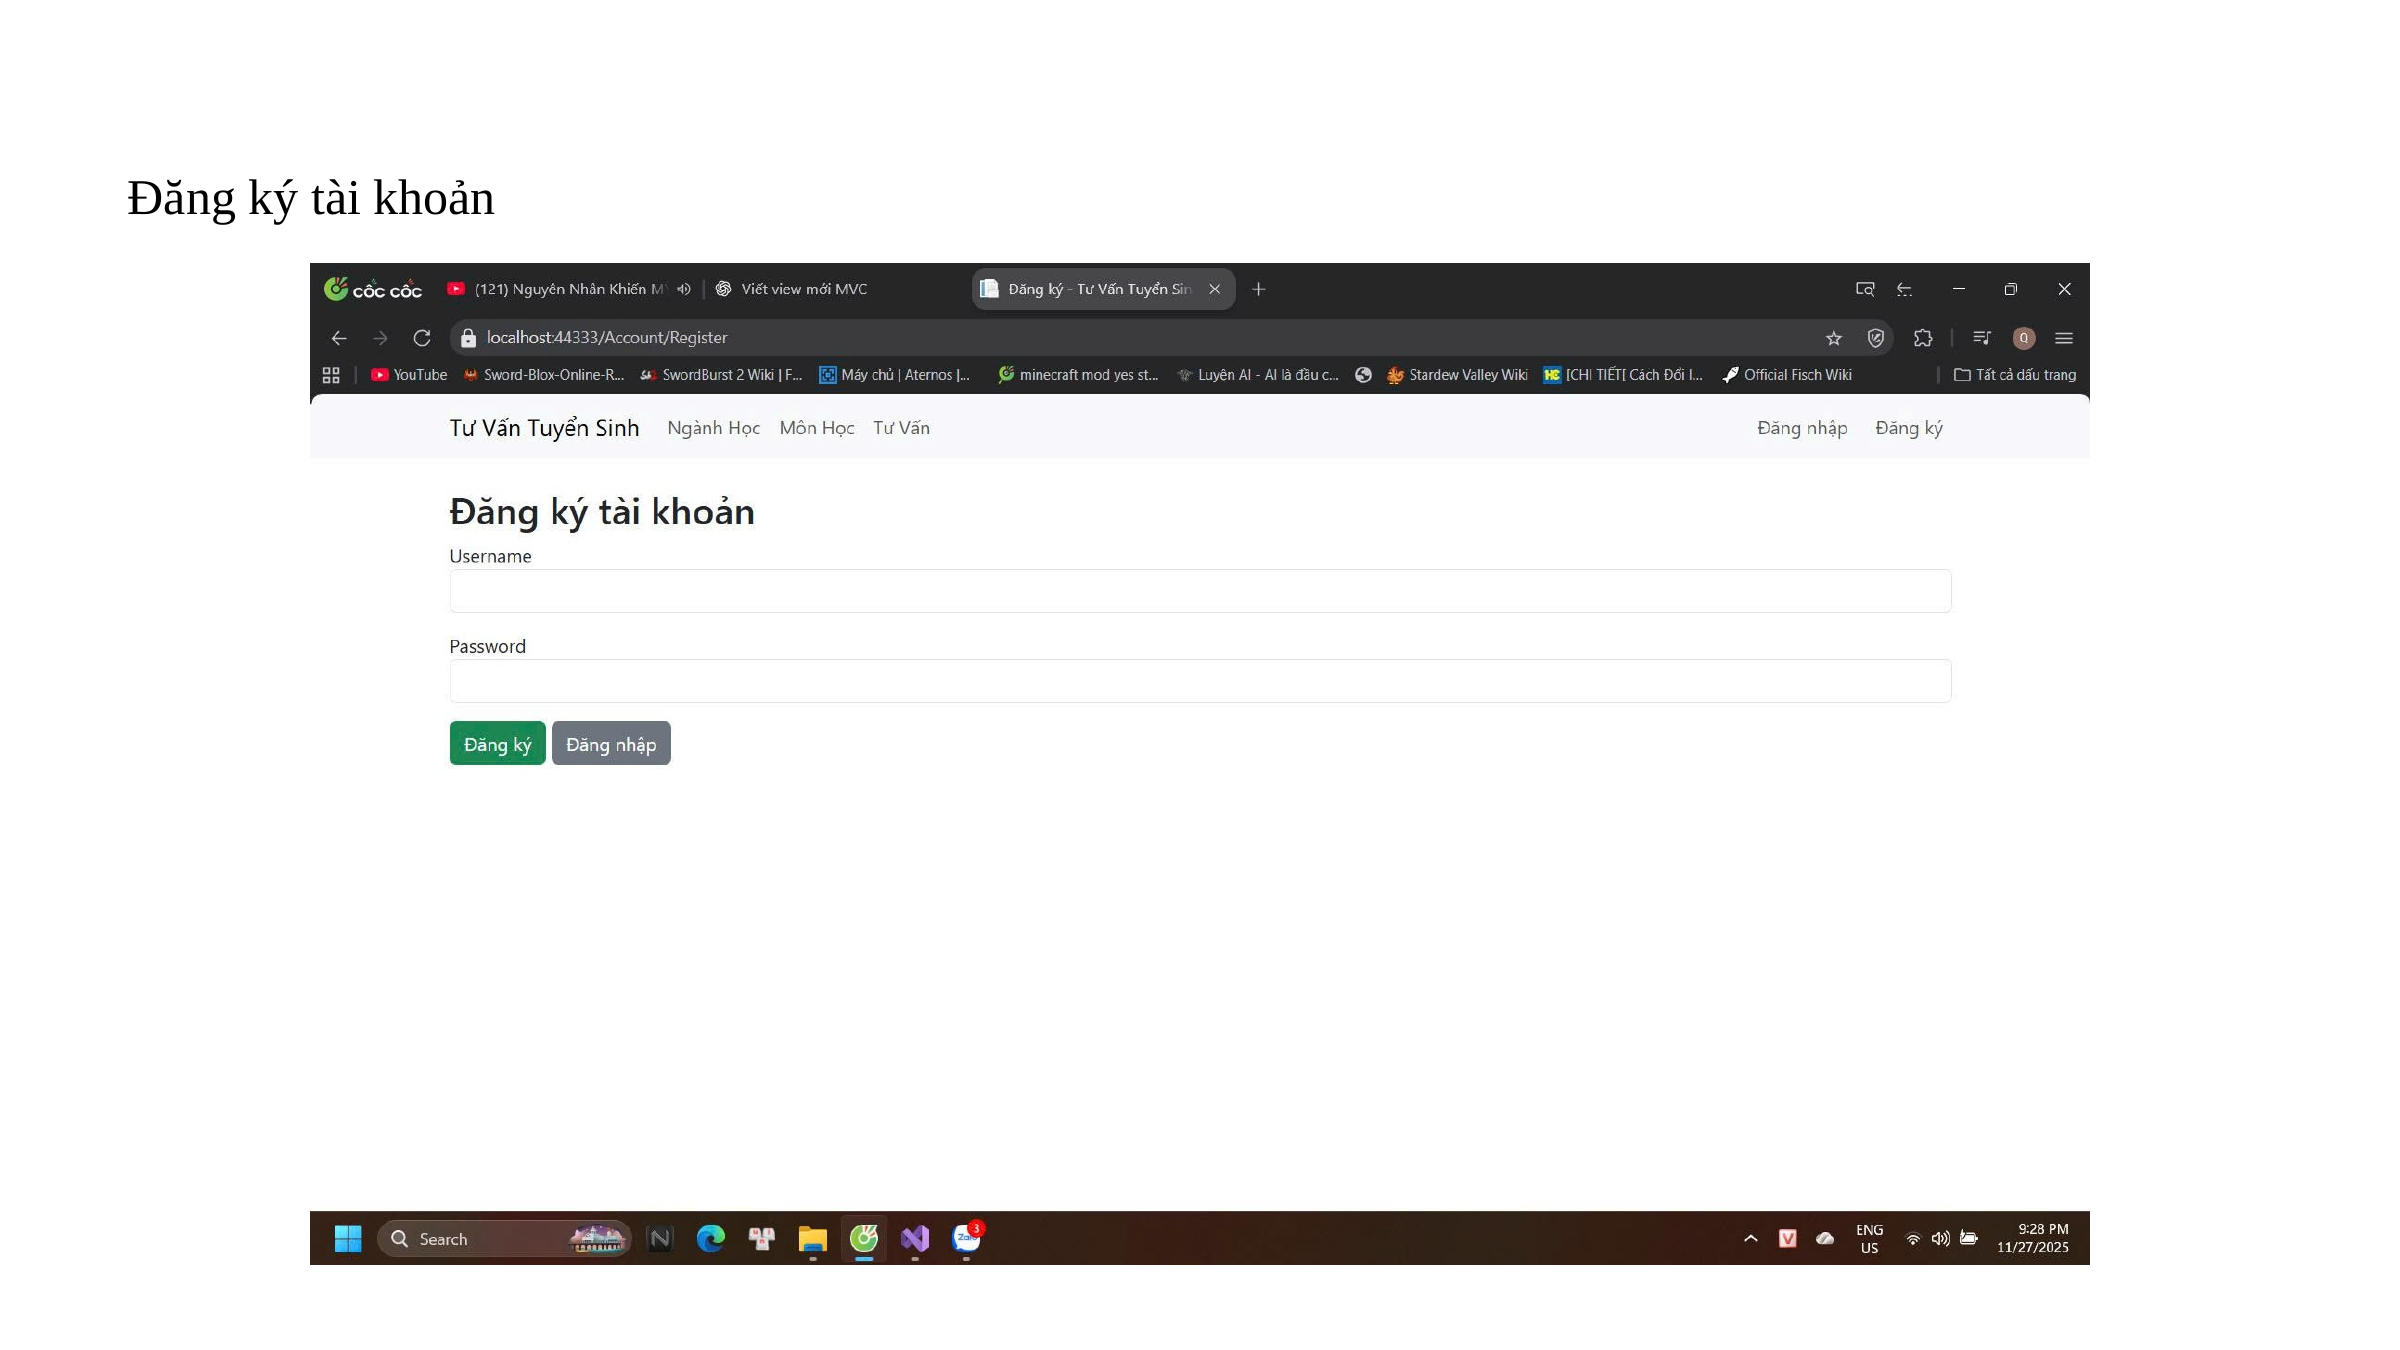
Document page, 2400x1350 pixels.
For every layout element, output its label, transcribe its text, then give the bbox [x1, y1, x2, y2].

picture [310, 263, 2090, 1265]
text_box Đăng ký tài khoản [127, 122, 722, 224]
